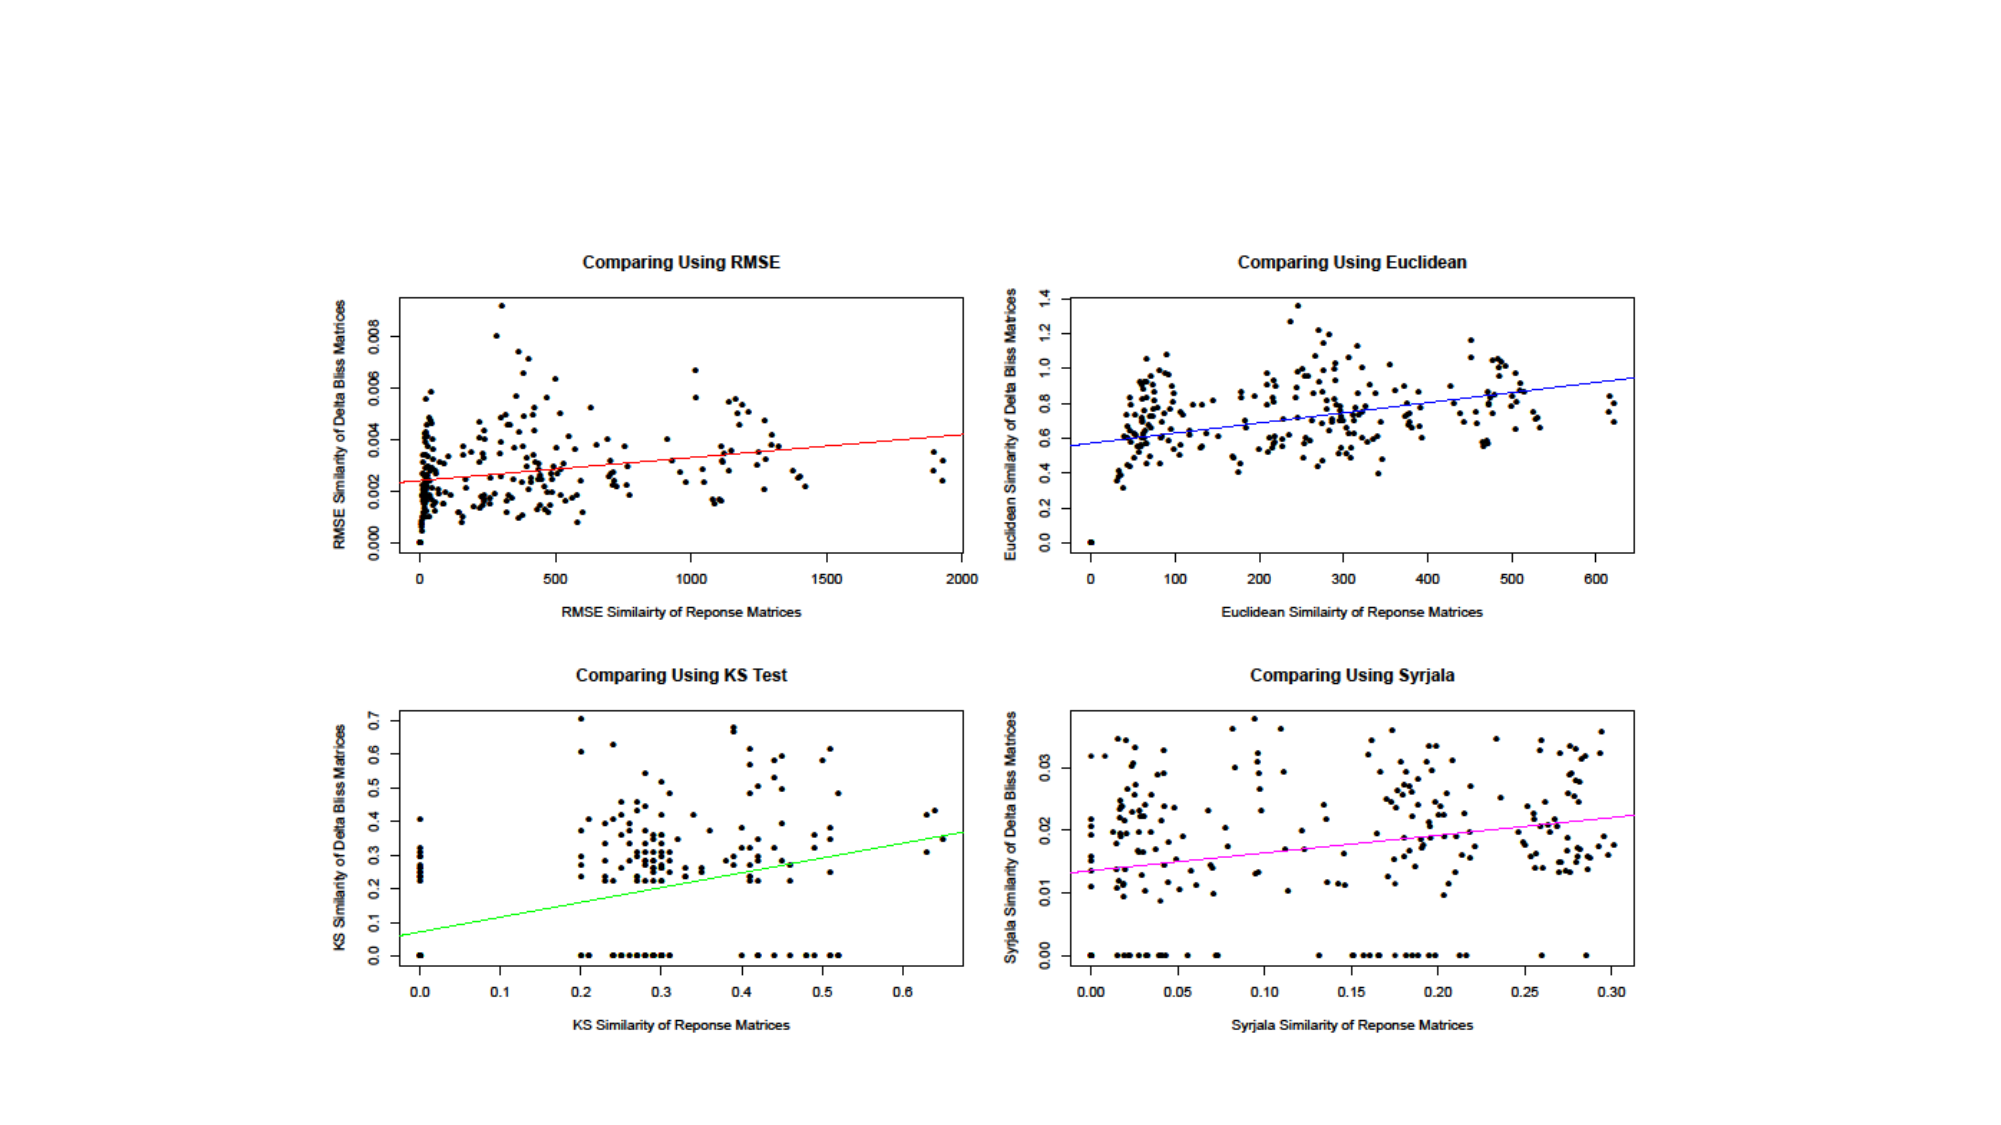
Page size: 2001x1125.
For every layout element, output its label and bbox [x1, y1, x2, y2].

text_box [329, 227, 1671, 1053]
